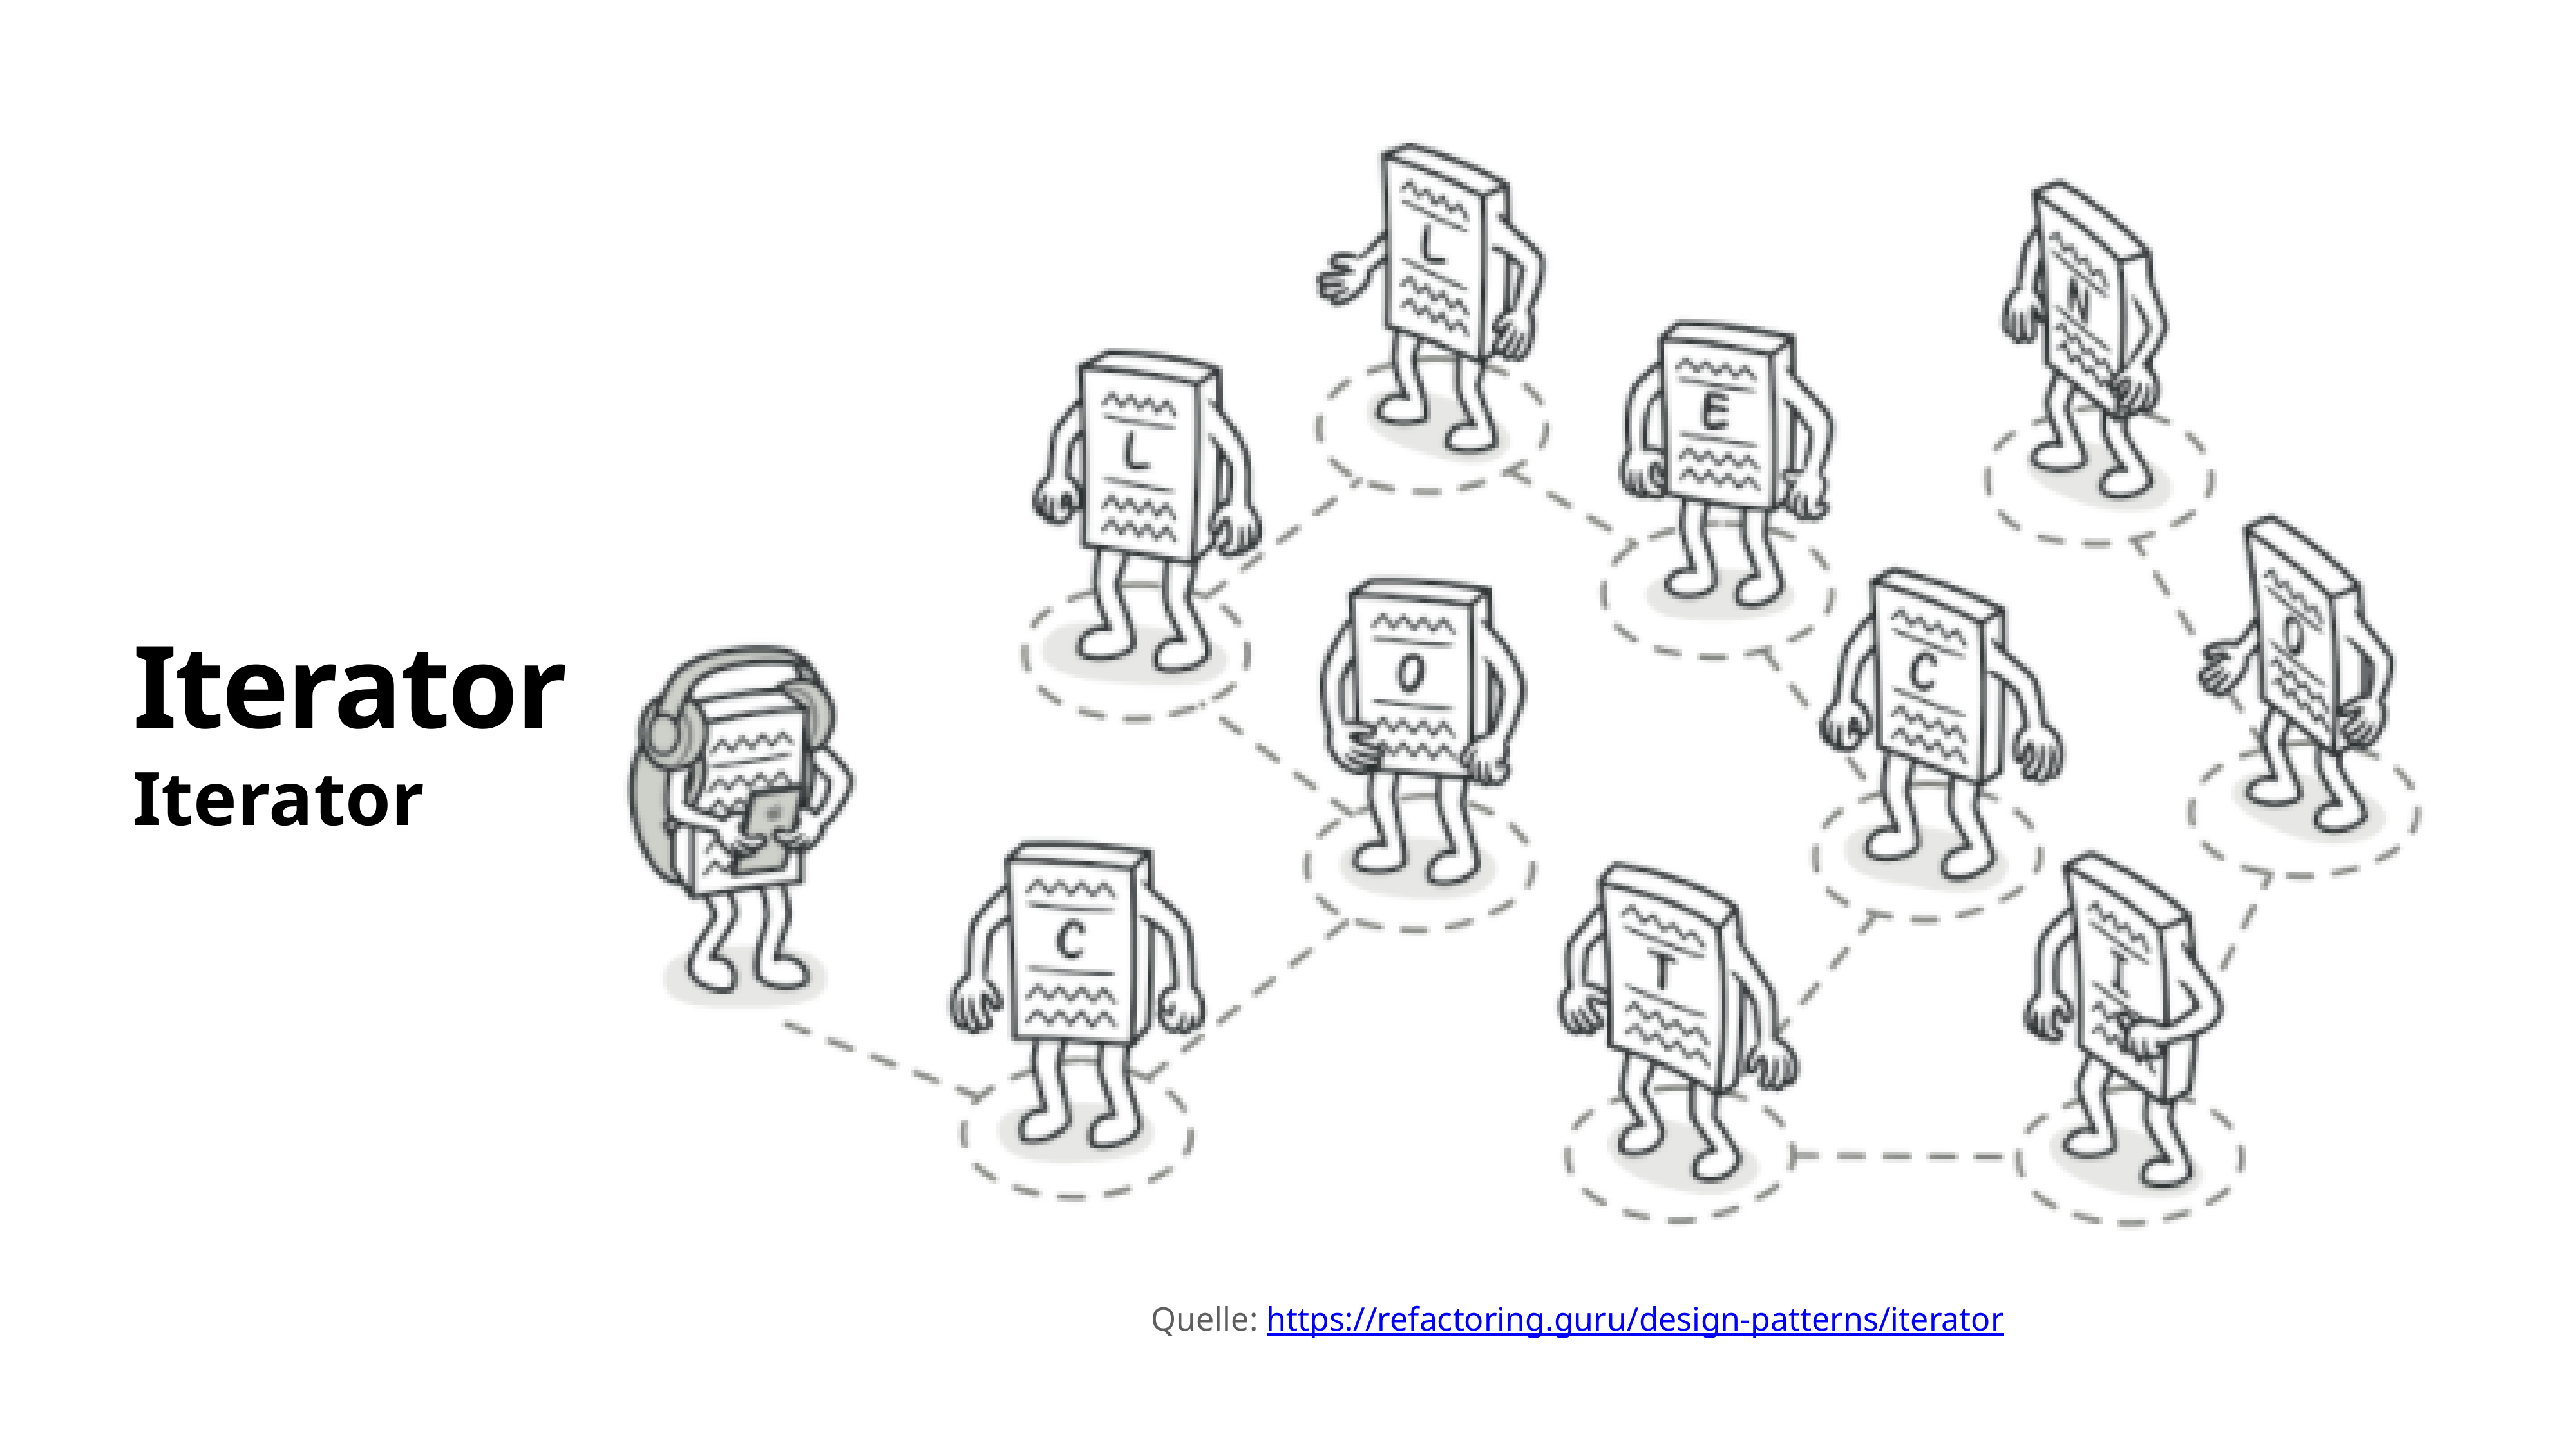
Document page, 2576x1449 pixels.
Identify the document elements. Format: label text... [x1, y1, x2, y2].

list Iterator [127, 745, 1161, 1316]
title Iterator [127, 133, 616, 745]
picture [616, 111, 2459, 1274]
text_box Quelle: https://refactoring.guru/design-patterns/iterator [1146, 1293, 2010, 1348]
